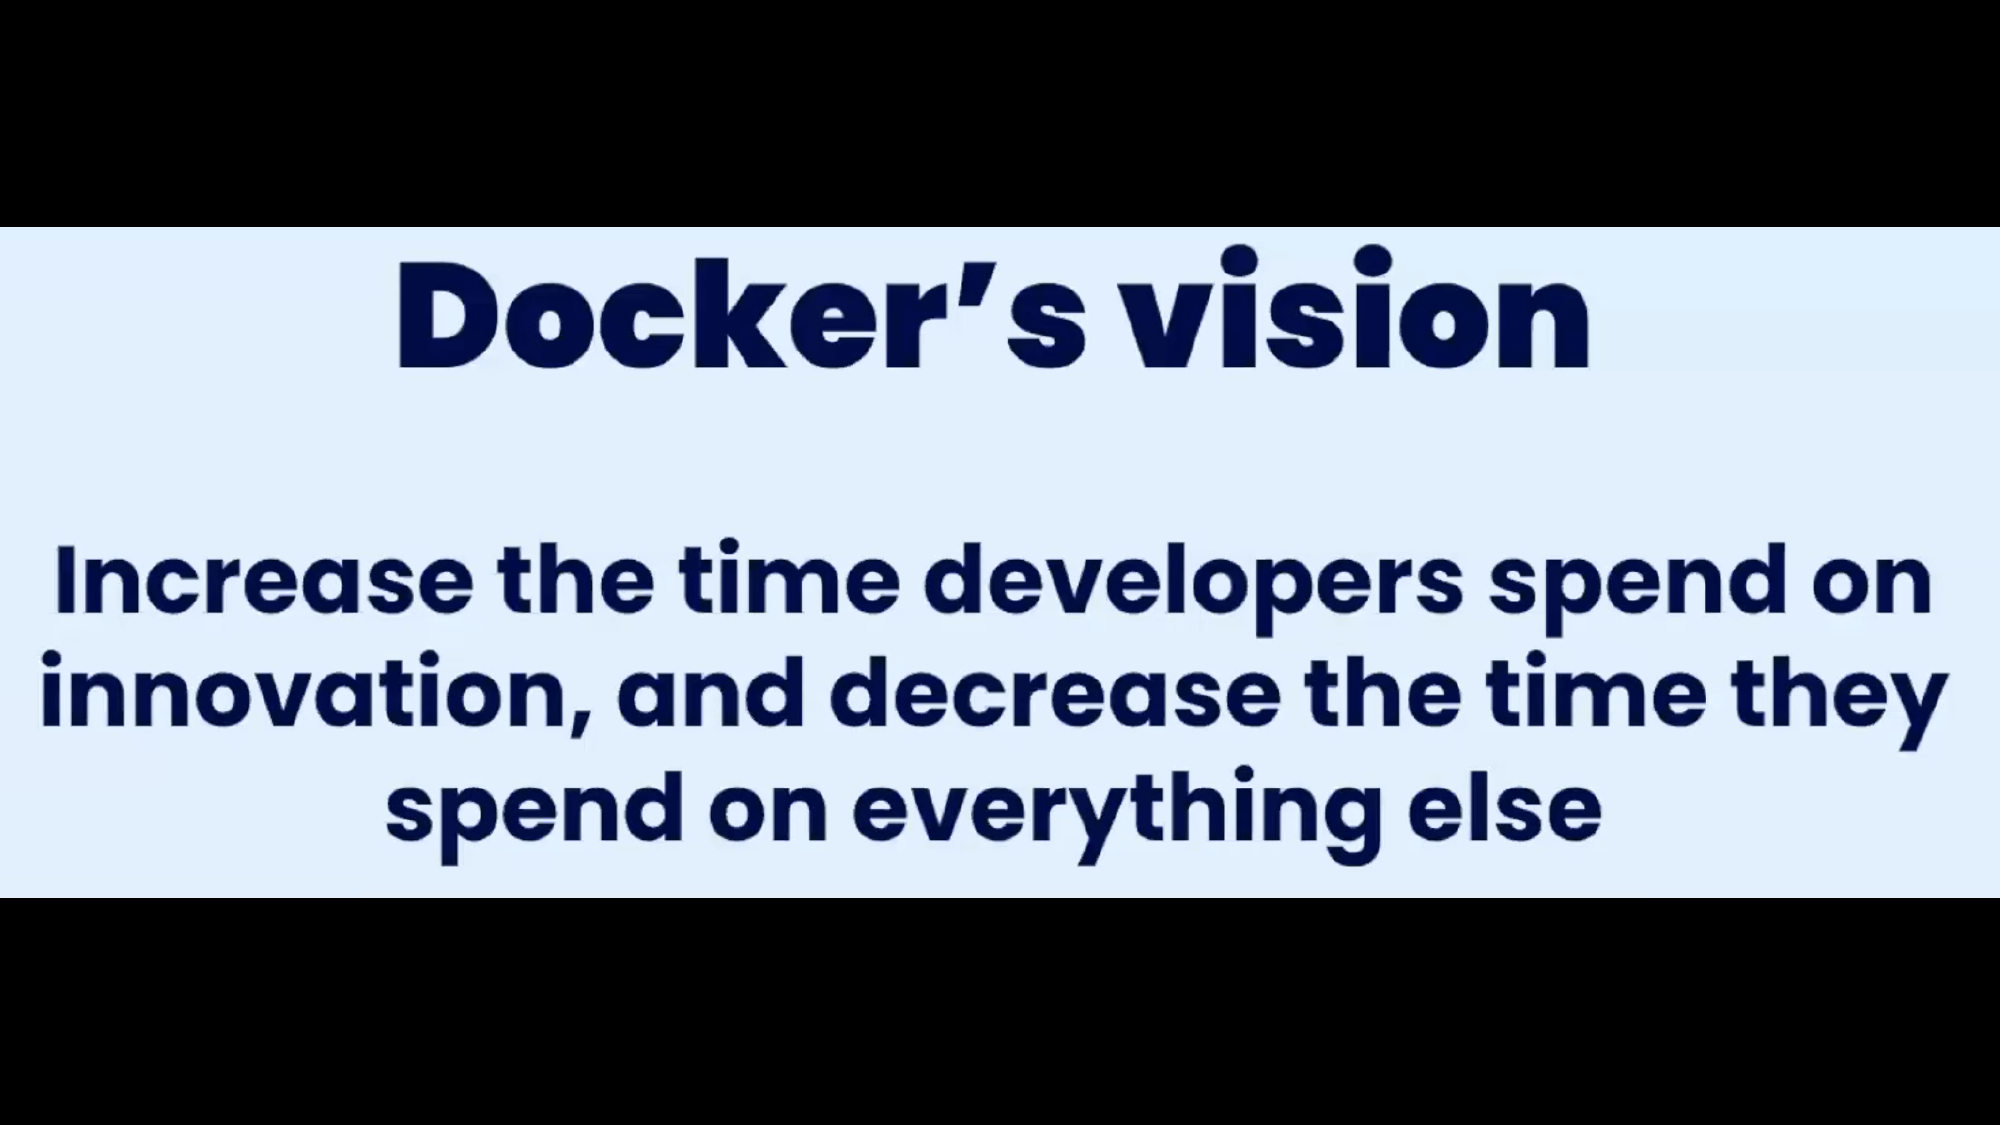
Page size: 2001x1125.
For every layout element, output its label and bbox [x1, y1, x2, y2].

picture [0, 227, 2000, 898]
